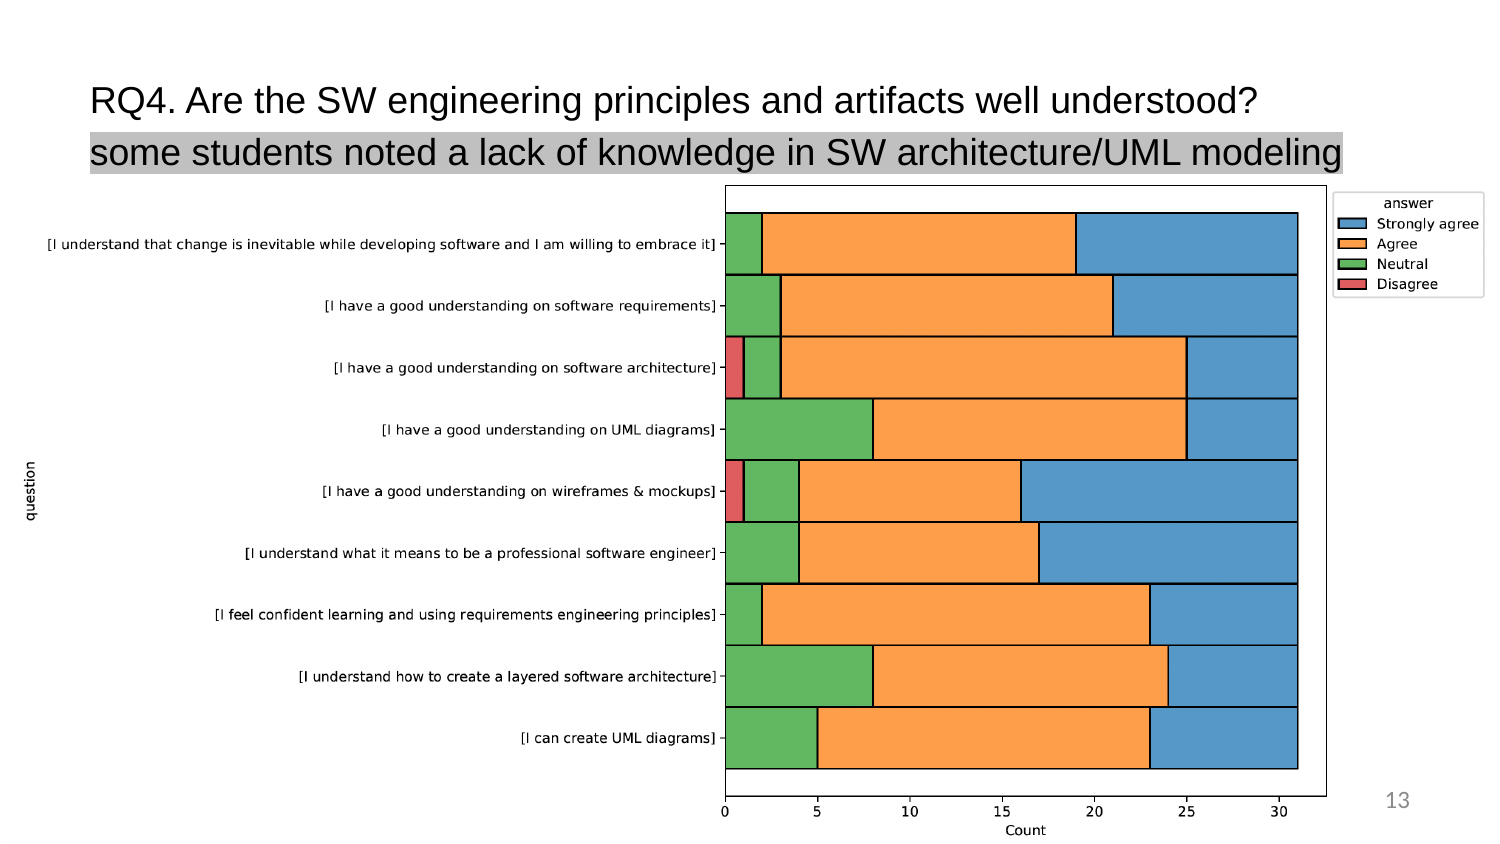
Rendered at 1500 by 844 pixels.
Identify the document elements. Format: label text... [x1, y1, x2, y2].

picture [11, 173, 1489, 844]
text_box RQ4. Are the SW engineering principles and artifacts well understood? [74, 68, 1380, 121]
text_box some students noted a lack of knowledge in SW architecture/UML modeling [74, 121, 1425, 172]
